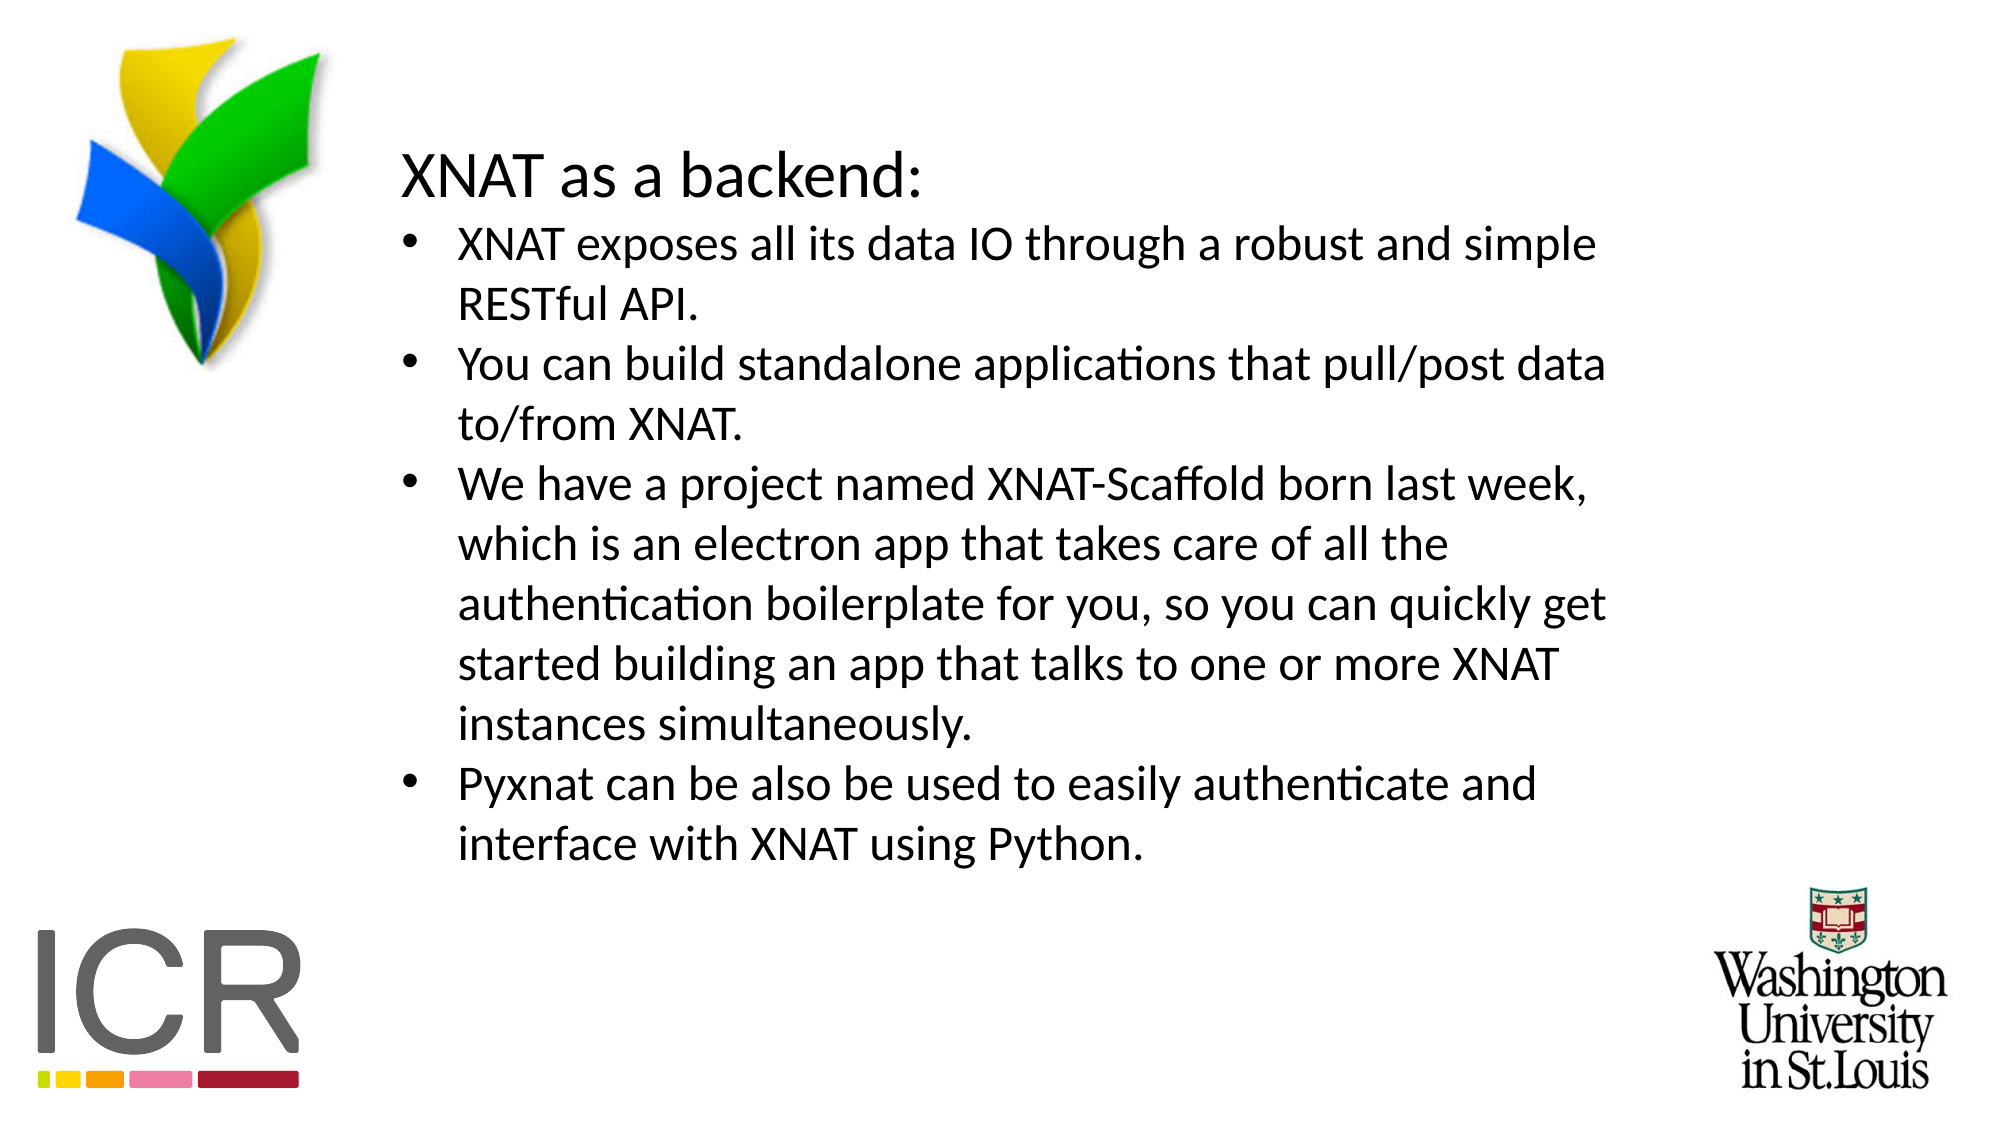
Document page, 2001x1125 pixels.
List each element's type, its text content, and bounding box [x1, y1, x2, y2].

picture [29, 922, 306, 1096]
text_box XNAT as a backend: XNAT exposes all its data IO through a robust and simple RESTful API. You can build standalone applications that pull/post data to/from XNAT. We have a project named XNAT-Scaffold born last week, which is an electron app that takes care of all the authentication boilerplate for you, so you can quickly get started building an app that talks to one or more XNAT instances simultaneously. Pyxnat can be also be used to easily authenticate and interface with XNAT using Python. [386, 123, 1726, 1018]
picture [1700, 867, 1967, 1116]
picture [29, 35, 366, 372]
